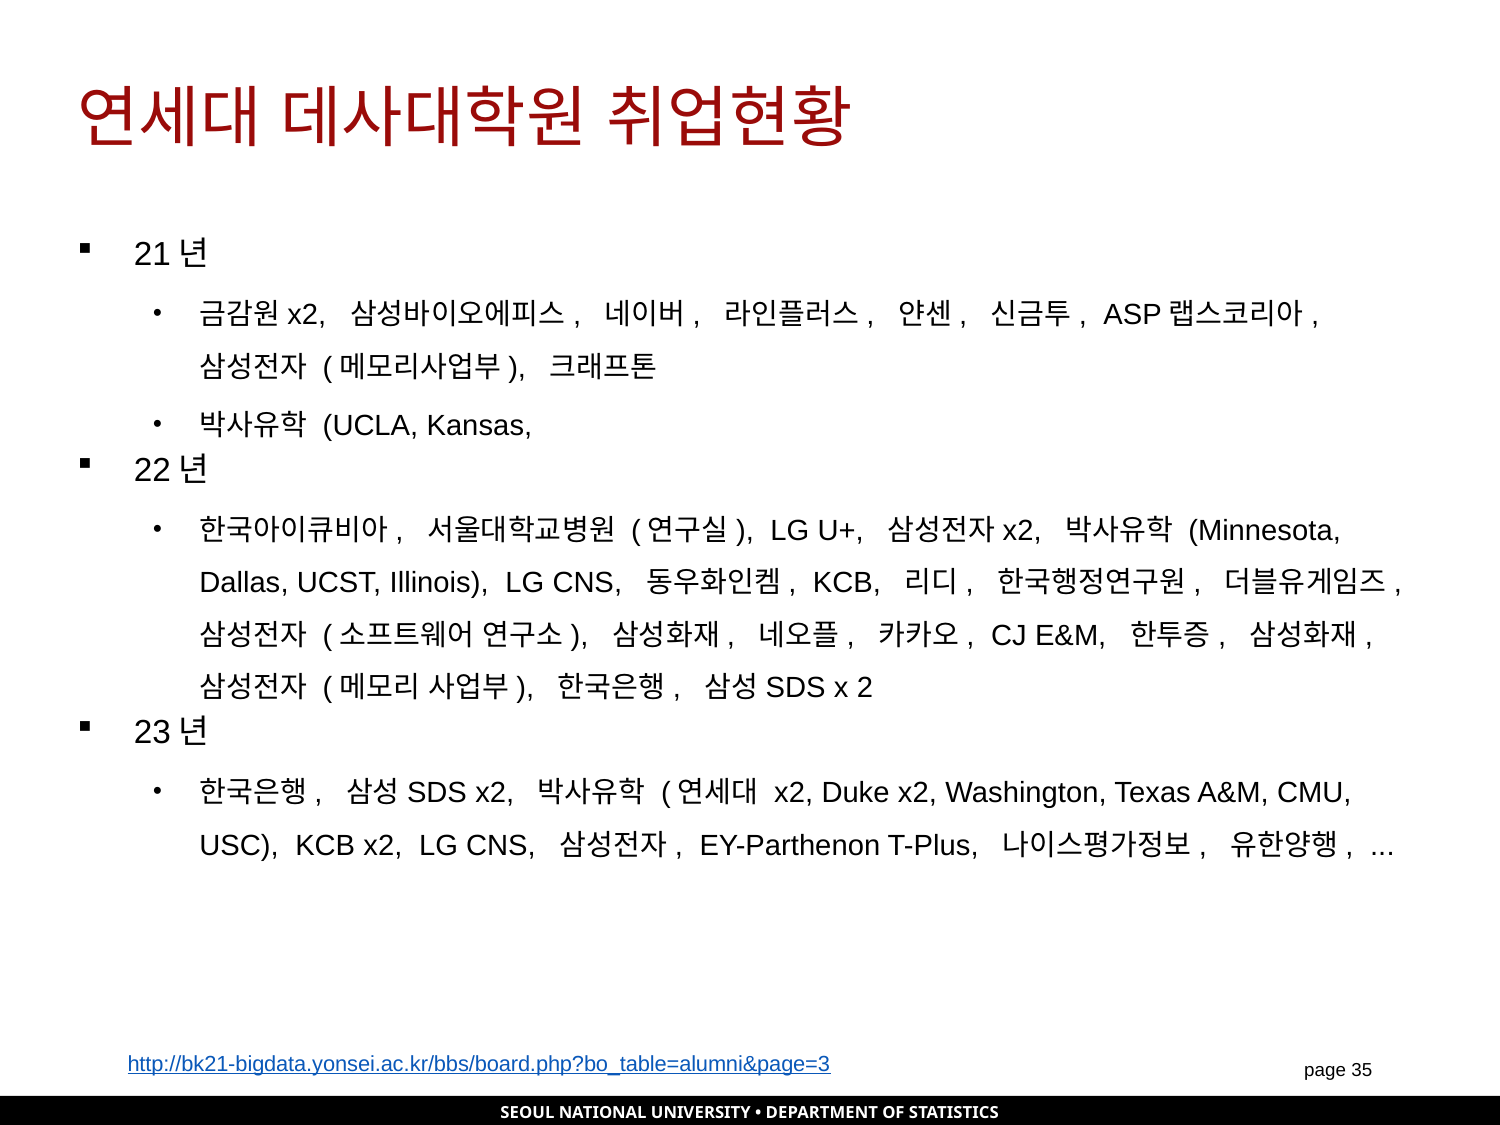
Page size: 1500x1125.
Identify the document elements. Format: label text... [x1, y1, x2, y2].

list http://bk21-bigdata.yonsei.ac.kr/bbs/board.php?bo_table=alumni&page=3 [112, 1037, 1248, 1088]
list 21년 금감원x2, 삼성바이오에피스, 네이버, 라인플러스, 얀센, 신금투, ASP랩스코리아, 삼성전자 (메모리사업부), 크래프톤 박사유학 (UCLA, Kansas, 22년 한국아이큐비아, 서울대학교병원 (연구실), LG U+, 삼성전자x2, 박사유학 (Minnesota, Dallas, UCST, Illinois), LG CNS, 동우화인켐, KCB, 리디, 한국행정연구원, 더블유게임즈, 삼성전자 (소프트웨어 연구소), 삼성화재, 네오플, 카카오, CJ E&M, 한투증, 삼성화재, 삼성전자 (메모리 사업부), 한국은행, 삼성SDS x 2 23년 한국은행, 삼성SDS x2, 박사유학 (연세대 x2, Duke x2, Washington, Texas A&M, CMU, USC), KCB x2, LG CNS, 삼성전자, EY-Parthenon T-Plus, 나이스평가정보, 유한양행, ... [62, 224, 1450, 1000]
title 연세대 데사대학원 취업현황 [62, 55, 1450, 175]
slide_number page 34 [1249, 1037, 1388, 1088]
